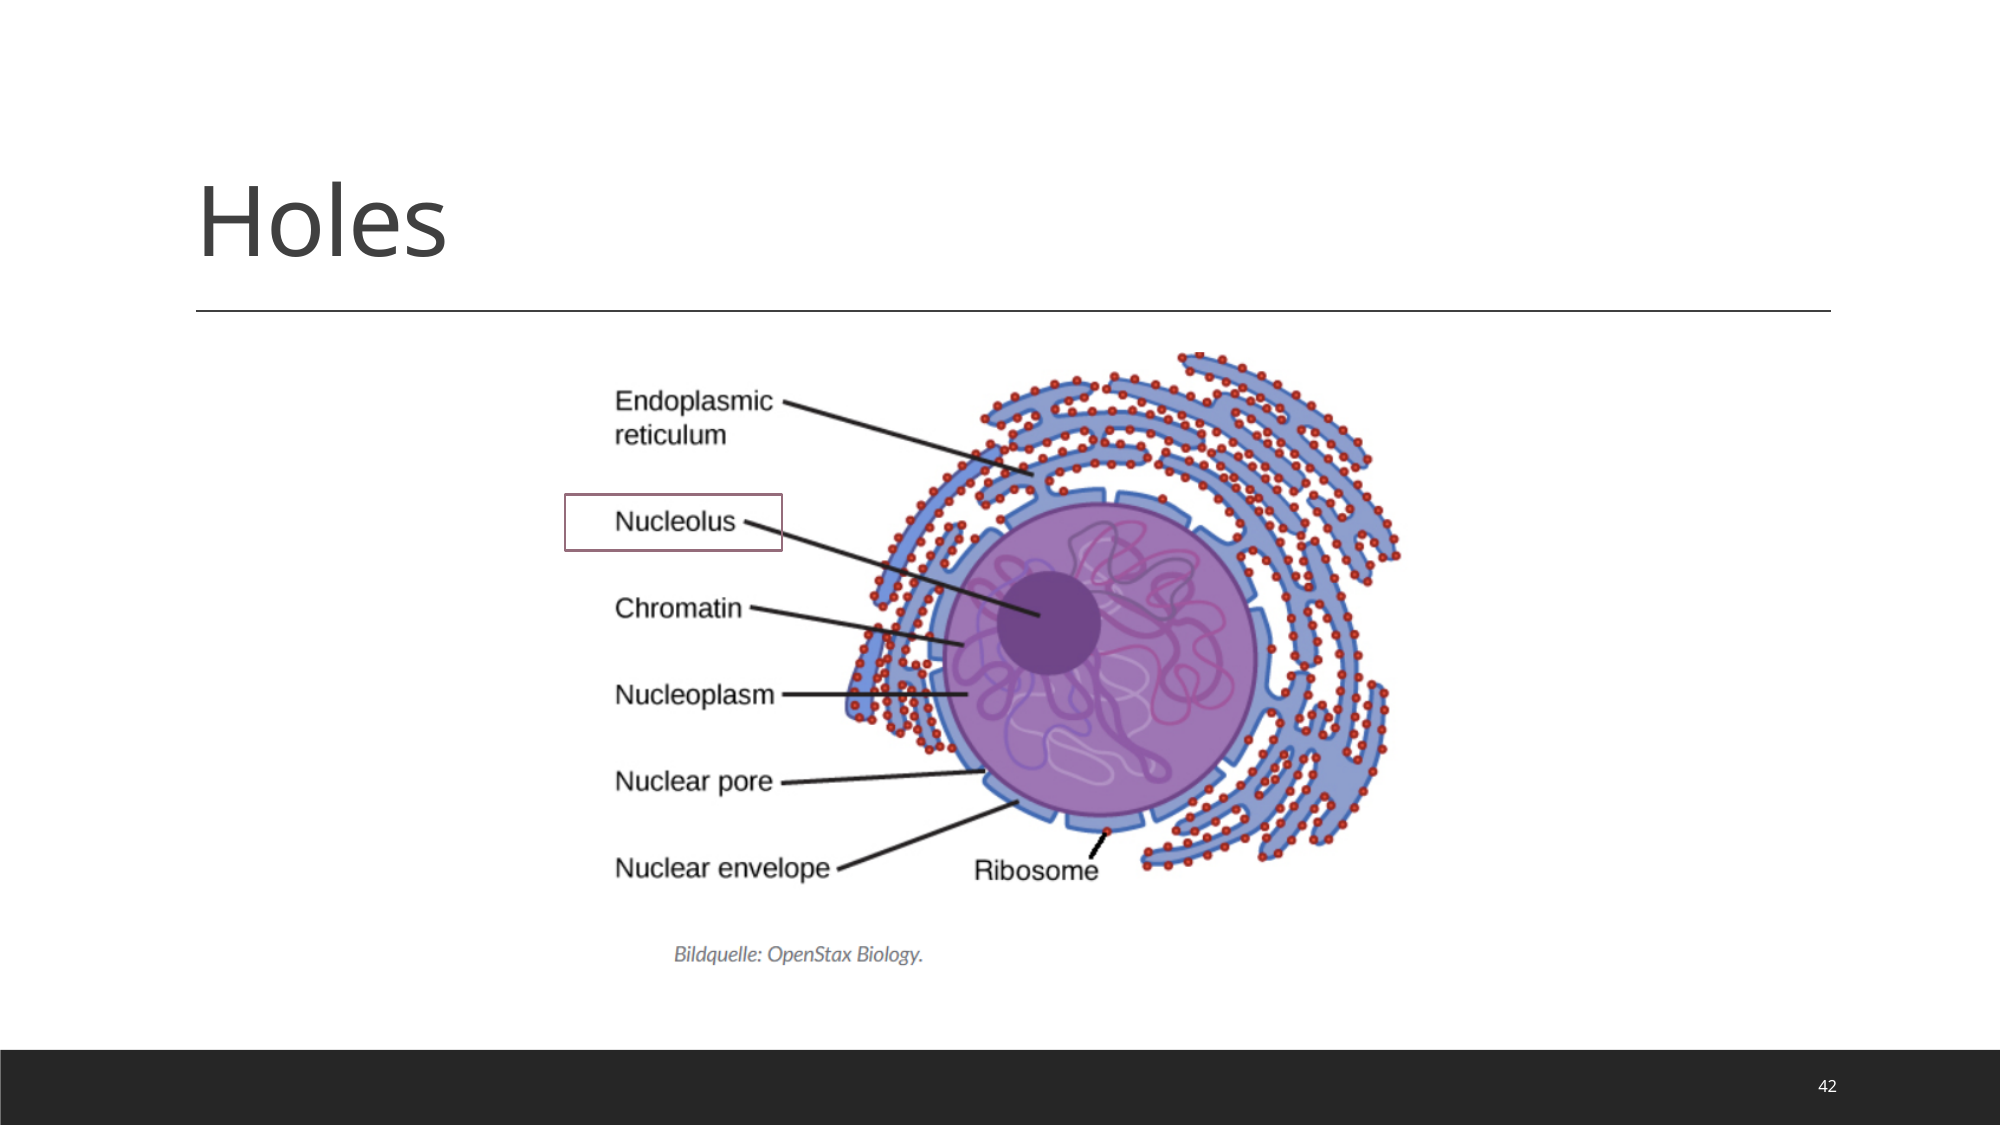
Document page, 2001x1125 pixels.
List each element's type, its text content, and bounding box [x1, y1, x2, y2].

picture [583, 324, 1417, 978]
text_box [564, 493, 580, 552]
slide_number 42 [1803, 1057, 1932, 1118]
title Holes [180, 47, 1830, 285]
